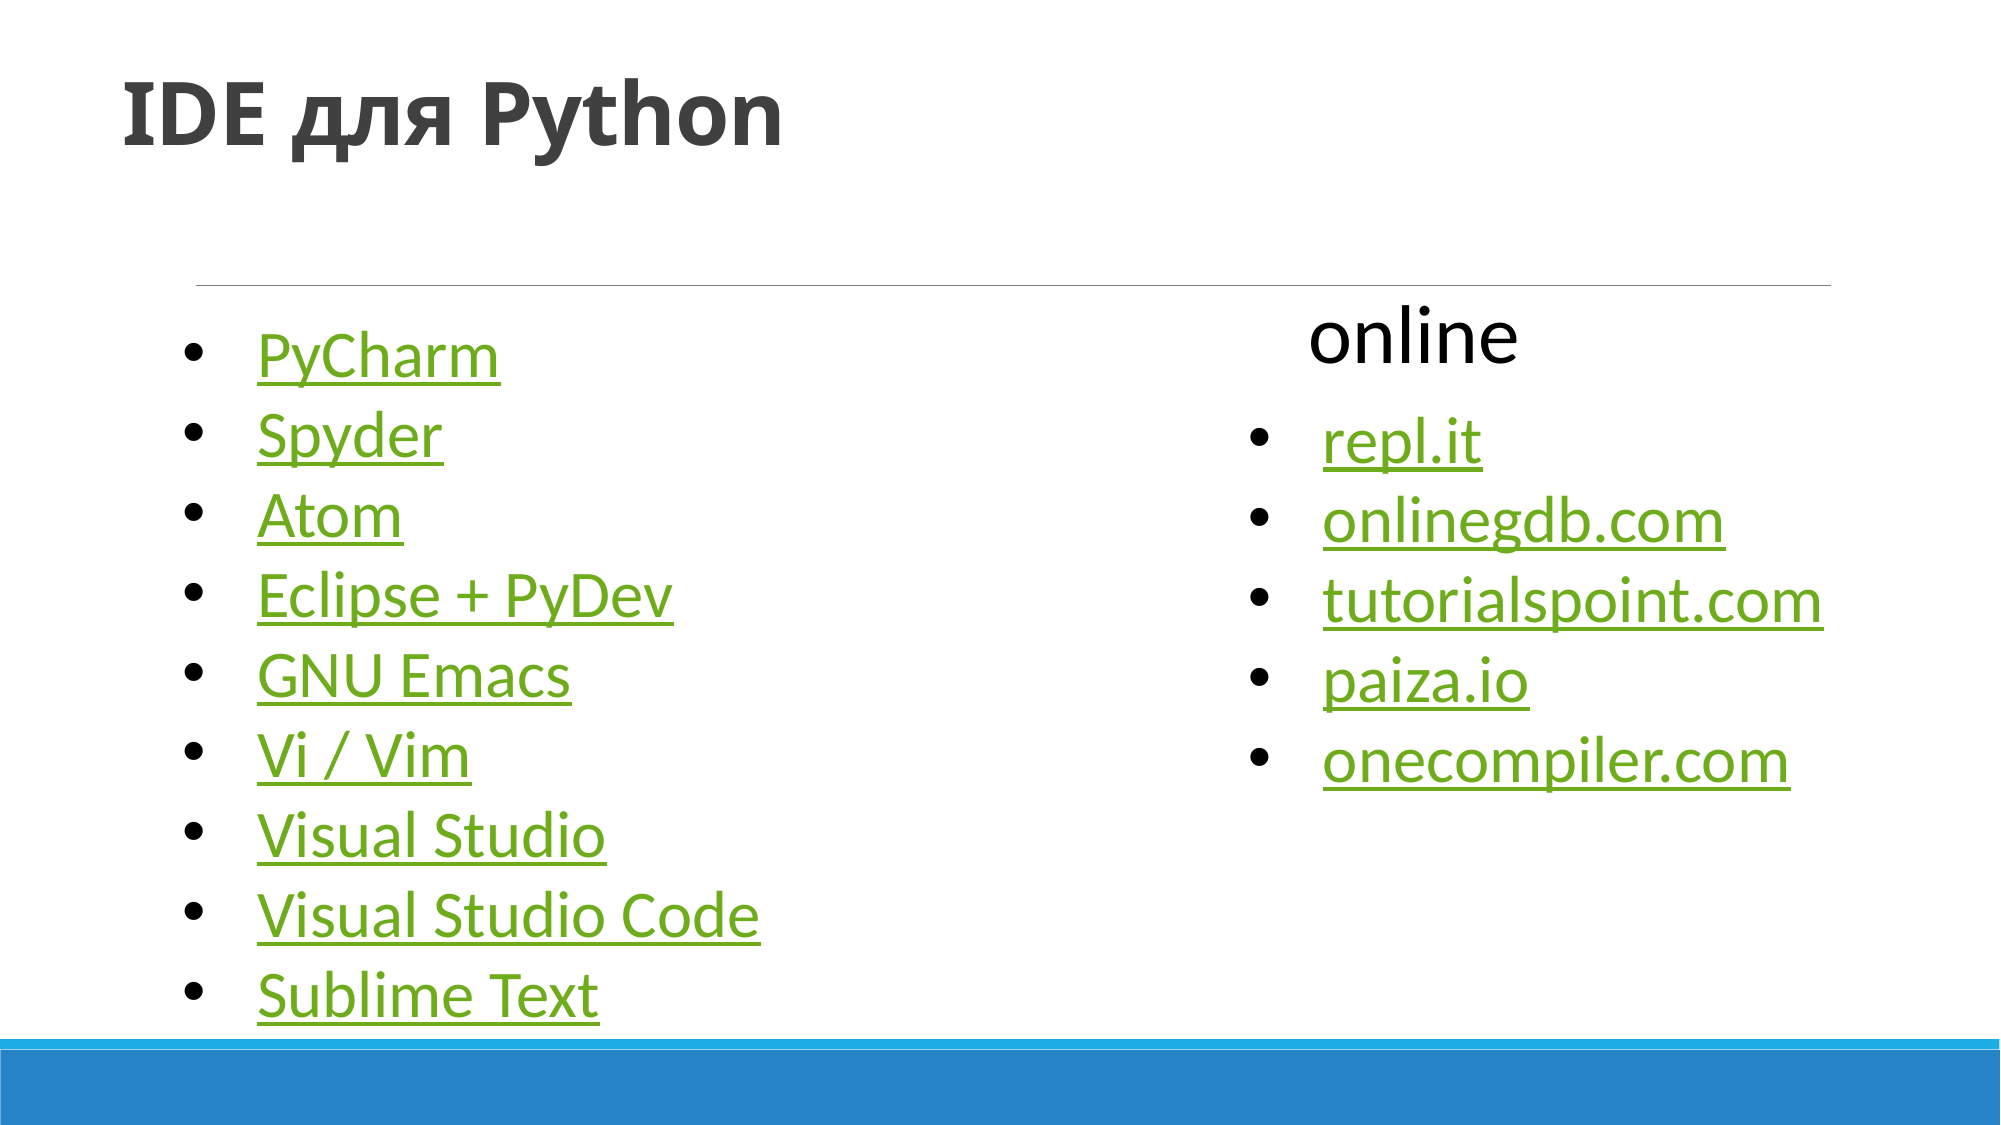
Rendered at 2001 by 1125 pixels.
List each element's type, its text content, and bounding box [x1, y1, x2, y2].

title IDE для Python [107, 50, 1921, 171]
text_box online [1294, 272, 1535, 388]
text_box repl.it onlinegdb.com tutorialspoint.com paiza.io onecompiler.com [1233, 388, 1840, 804]
text_box PyCharm Spyder Atom Eclipse + PyDev GNU Emacs Vi / Vim Visual Studio Visual Studio Code Sublime Text [167, 303, 776, 1039]
